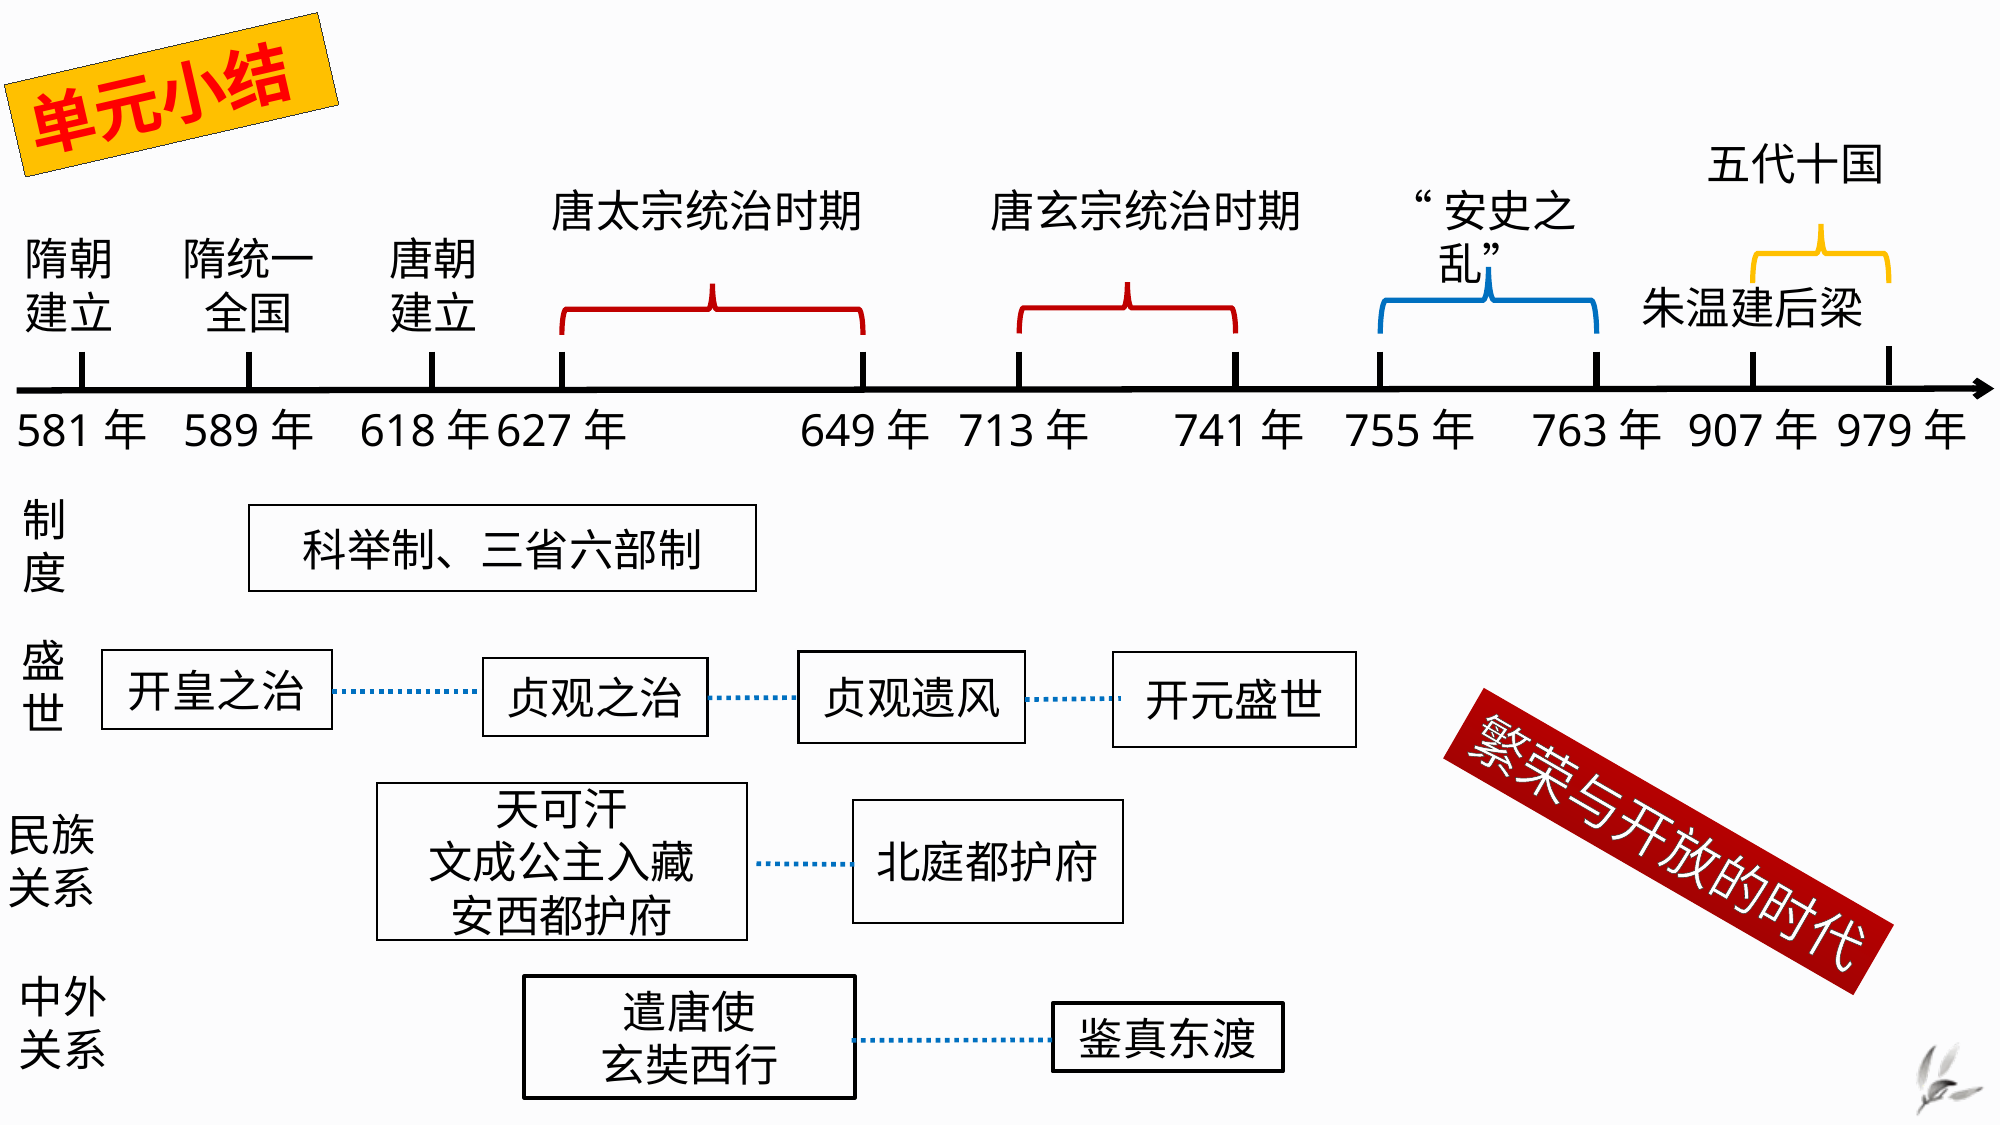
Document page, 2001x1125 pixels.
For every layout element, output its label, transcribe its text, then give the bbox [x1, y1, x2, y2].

text_box 唐太宗统治时期 [536, 175, 879, 244]
text_box 649年 [782, 394, 940, 463]
text_box 隋统一全国 [155, 223, 353, 346]
text_box 盛世 [0, 625, 87, 748]
text_box 隋朝建立 [10, 223, 155, 346]
text_box 开皇之治 [101, 649, 333, 730]
text_box 遣唐使 玄奘西行 [524, 976, 855, 1098]
text_box [1019, 282, 1236, 334]
text_box 907年 [1669, 394, 1821, 463]
picture [1881, 1037, 2000, 1125]
text_box 单元小结 [4, 12, 339, 177]
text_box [1024, 651, 1357, 747]
text_box 中外关系 [0, 961, 134, 1083]
text_box “安史之乱” [1330, 175, 1636, 297]
text_box [1752, 223, 1889, 284]
text_box [561, 283, 863, 335]
text_box 763年 [1514, 394, 1669, 463]
text_box 民族关系 [0, 799, 132, 921]
text_box 繁荣与开放的时代 [1443, 687, 1895, 996]
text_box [332, 657, 707, 737]
text_box 979年 [1821, 394, 1983, 463]
text_box 天可汗 文成公主入藏 安西都护府 [376, 782, 748, 941]
text_box 科举制、三省六部制 [248, 504, 757, 592]
text_box 朱温建后梁 [1601, 272, 1905, 341]
text_box 627年 [478, 394, 646, 463]
text_box 唐玄宗统治时期 [975, 175, 1318, 244]
text_box 制度 [6, 484, 83, 606]
text_box 741年 [1156, 394, 1323, 463]
text_box [1380, 297, 1597, 334]
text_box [756, 799, 1124, 923]
text_box 581年 [0, 394, 165, 463]
text_box 五代十国 [1692, 128, 1900, 197]
text_box 618年 [342, 394, 478, 463]
text_box 755年 [1326, 394, 1494, 463]
text_box 713年 [940, 394, 1108, 463]
text_box 唐朝建立 [354, 223, 514, 346]
text_box 589年 [165, 394, 333, 463]
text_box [707, 651, 1024, 744]
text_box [851, 1003, 1283, 1073]
